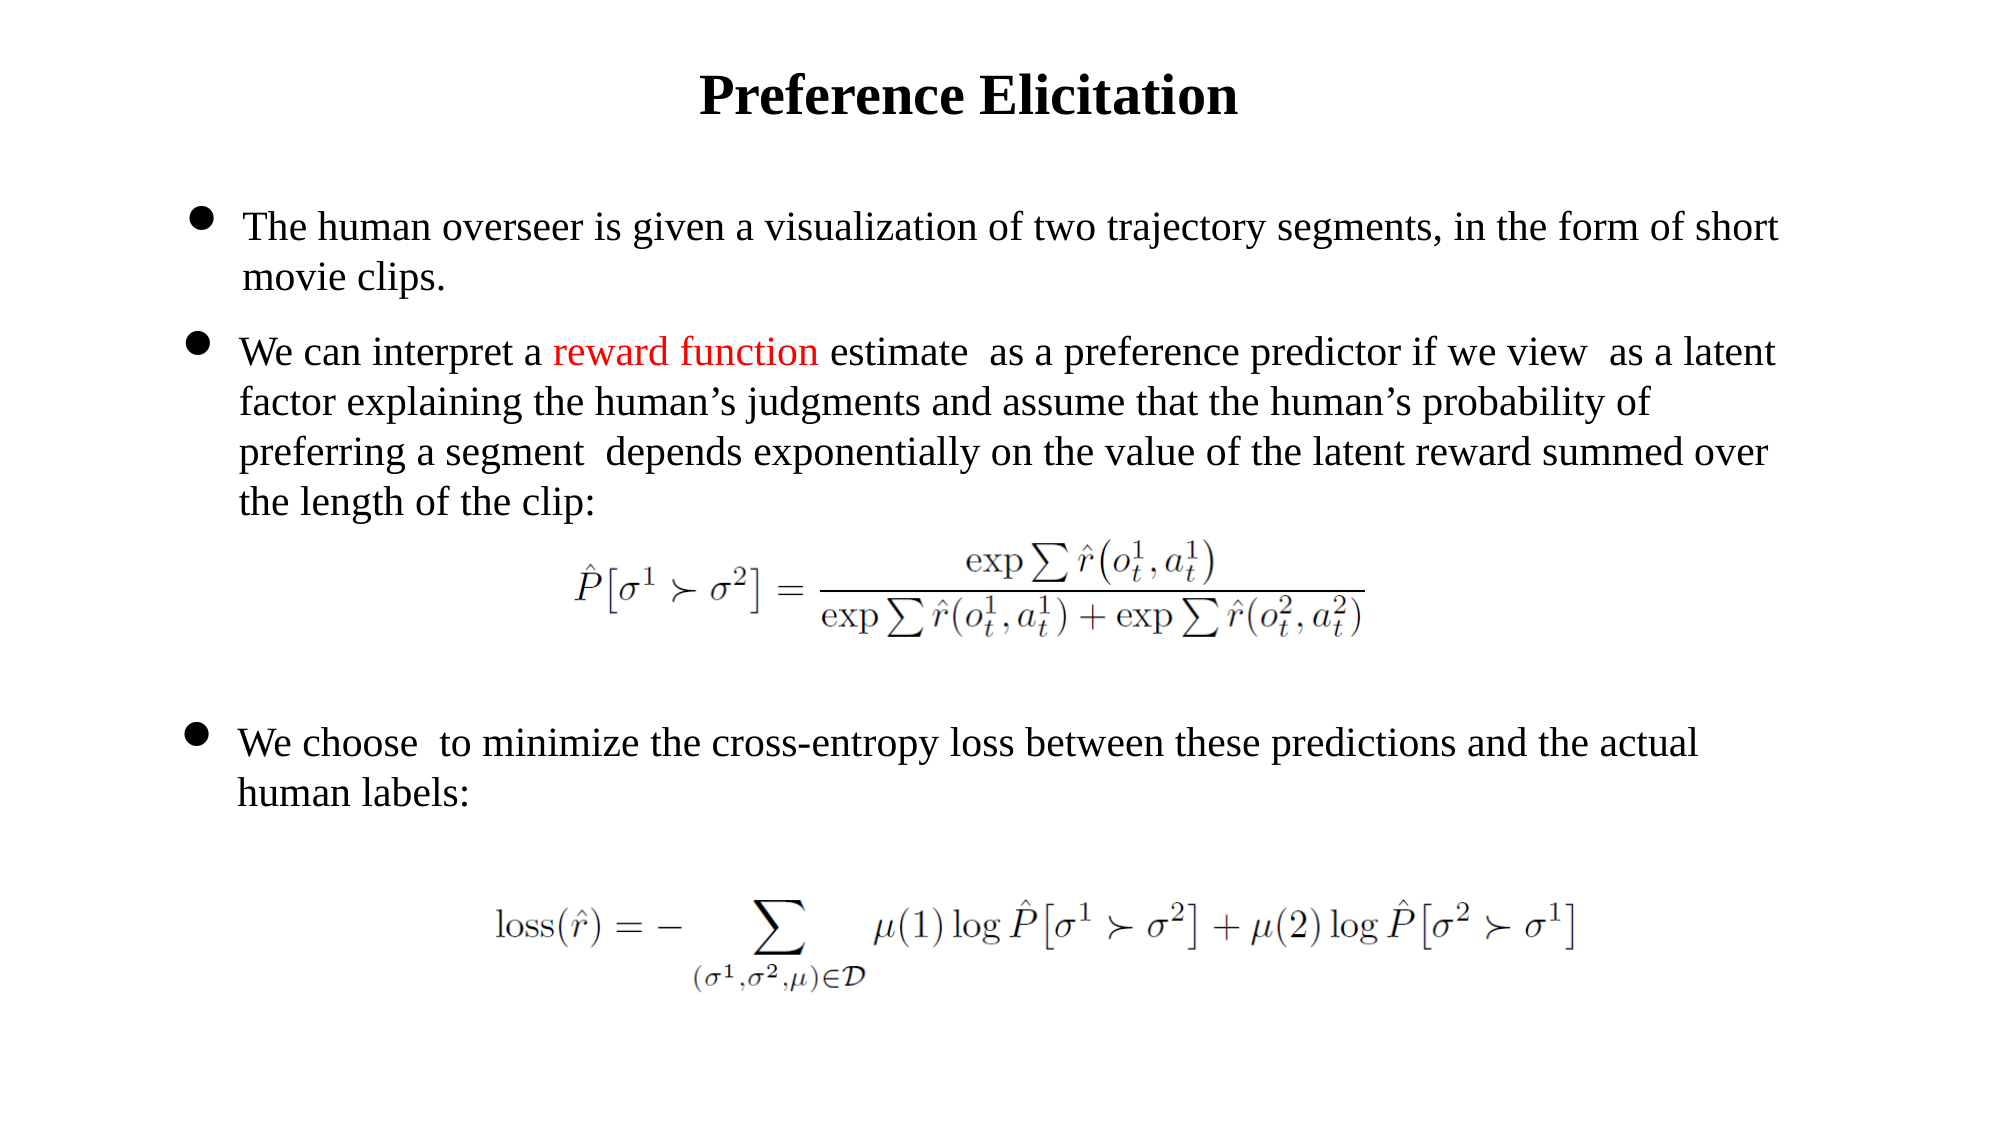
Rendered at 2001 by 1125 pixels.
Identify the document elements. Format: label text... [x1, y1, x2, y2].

text_box Preference Elicitation [268, 49, 1670, 134]
picture [568, 534, 1370, 646]
picture [492, 898, 1579, 996]
text_box The human overseer is given a visualization of two trajectory segments, in the form of short movie clips. [171, 191, 1814, 306]
